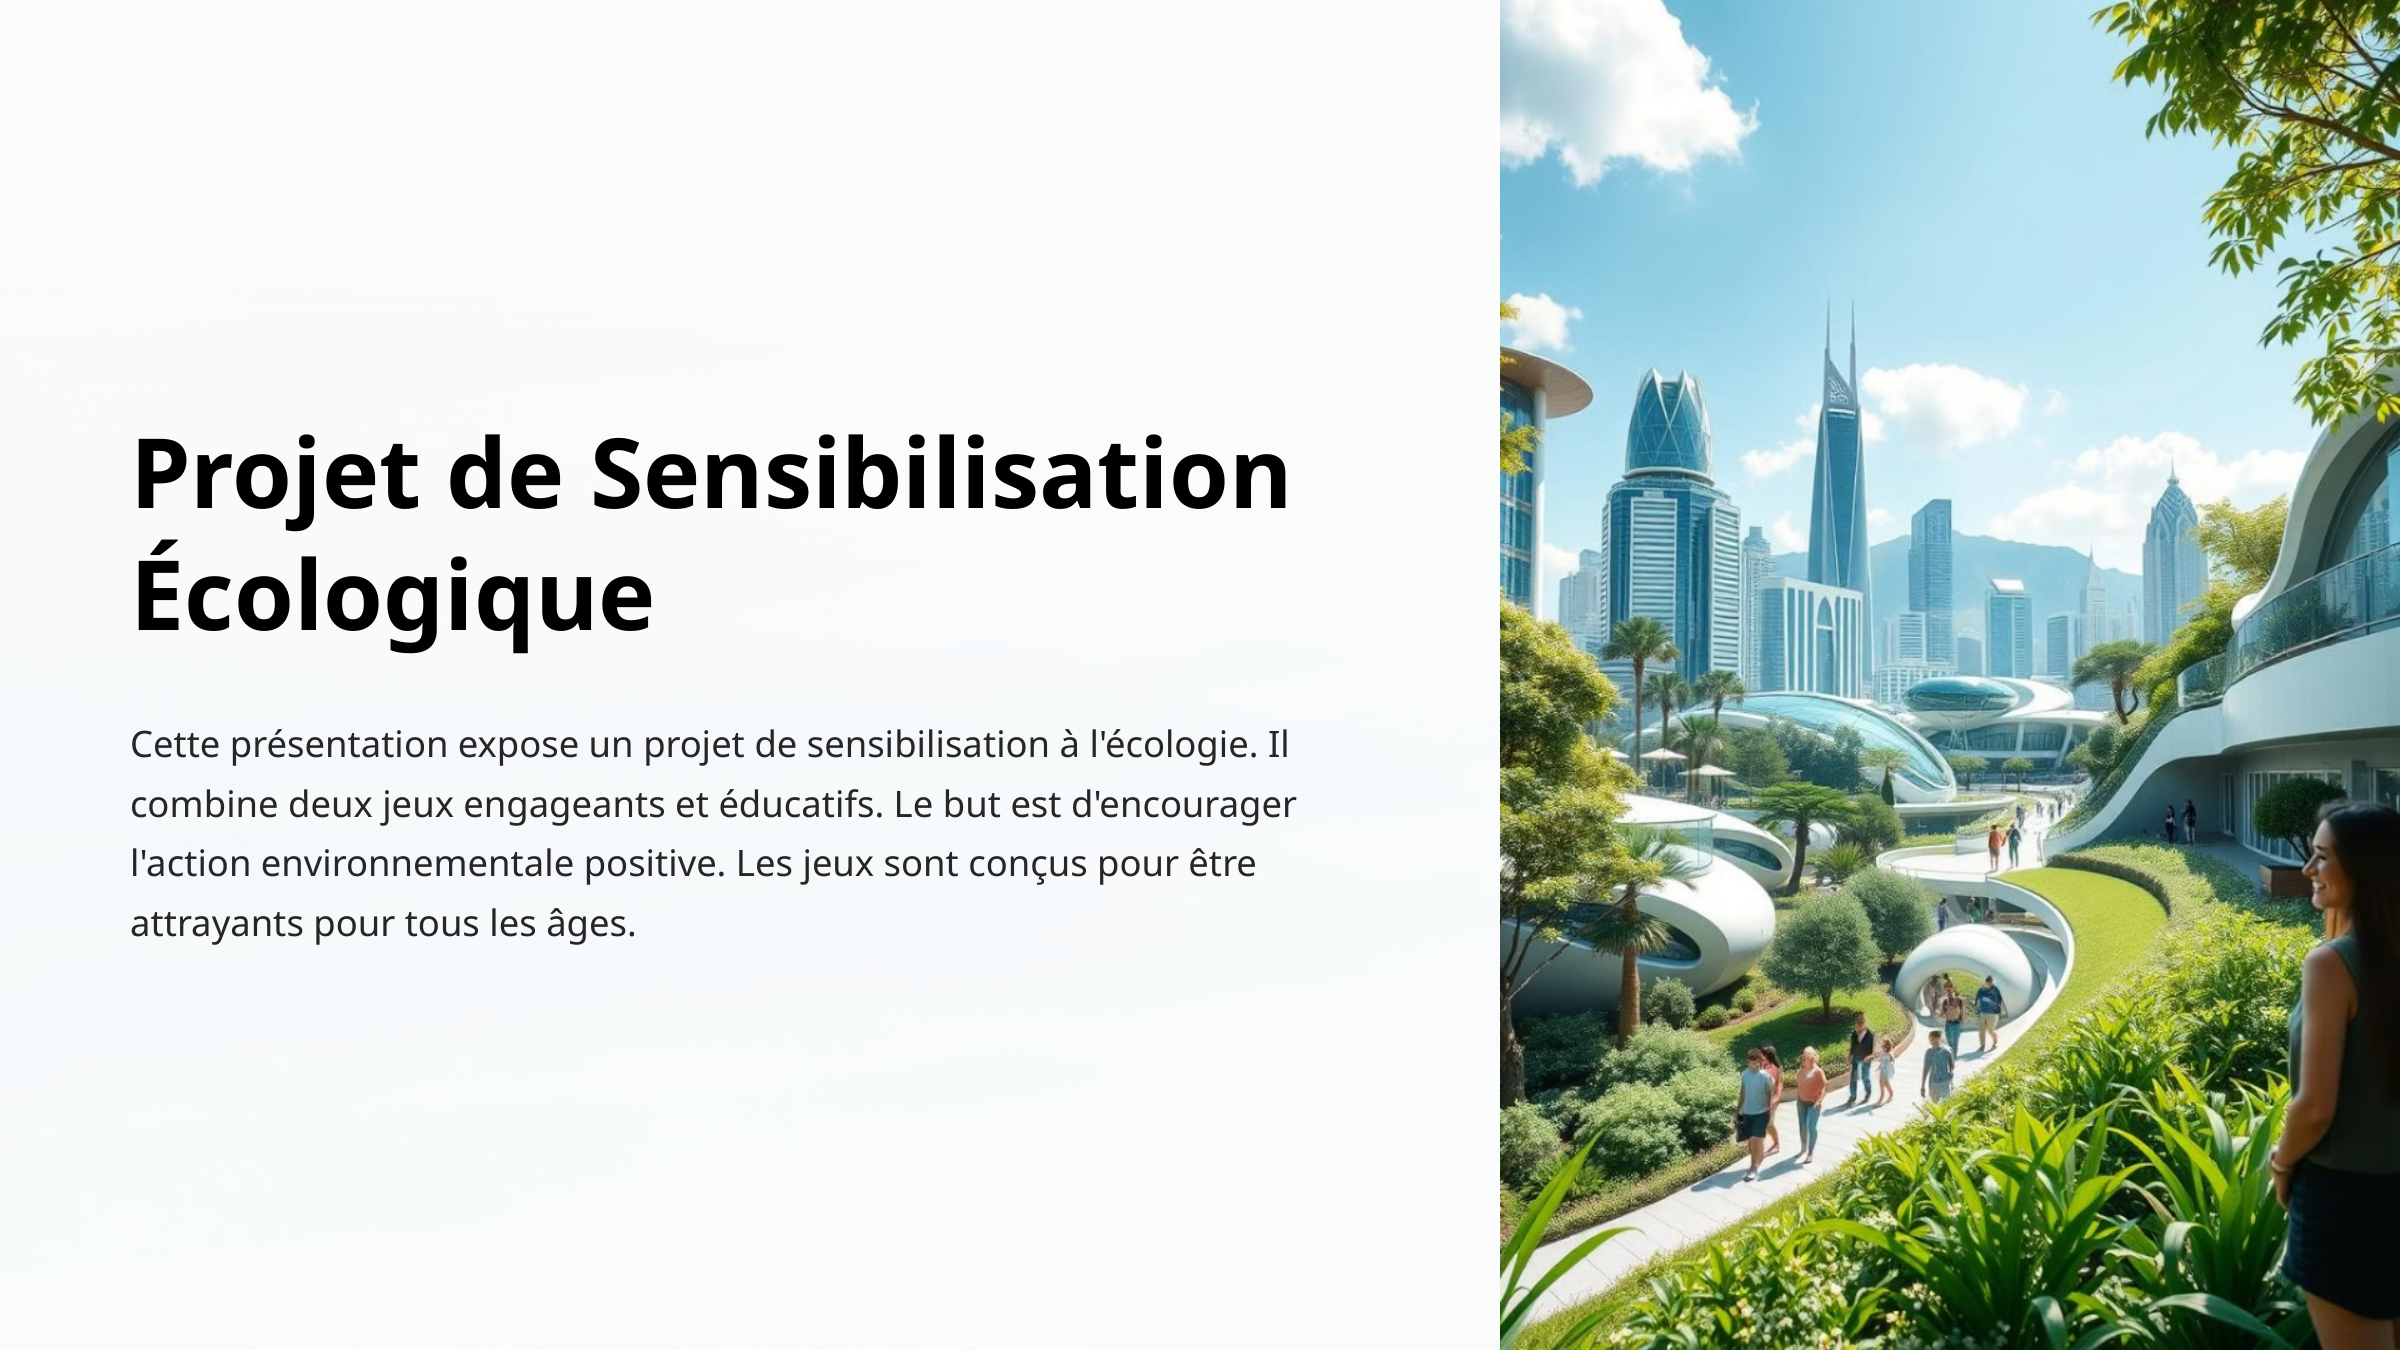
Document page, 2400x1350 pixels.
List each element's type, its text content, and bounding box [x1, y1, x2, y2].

text_box Cette présentation expose un projet de sensibilisation à l'écologie. Il combine deux jeux engageants et éducatifs. Le but est d'encourager l'action environnementale positive. Les jeux sont conçus pour être attrayants pour tous les âges. [130, 705, 1370, 944]
text_box Projet de Sensibilisation Écologique [130, 405, 1370, 651]
picture [1499, 0, 2400, 1350]
